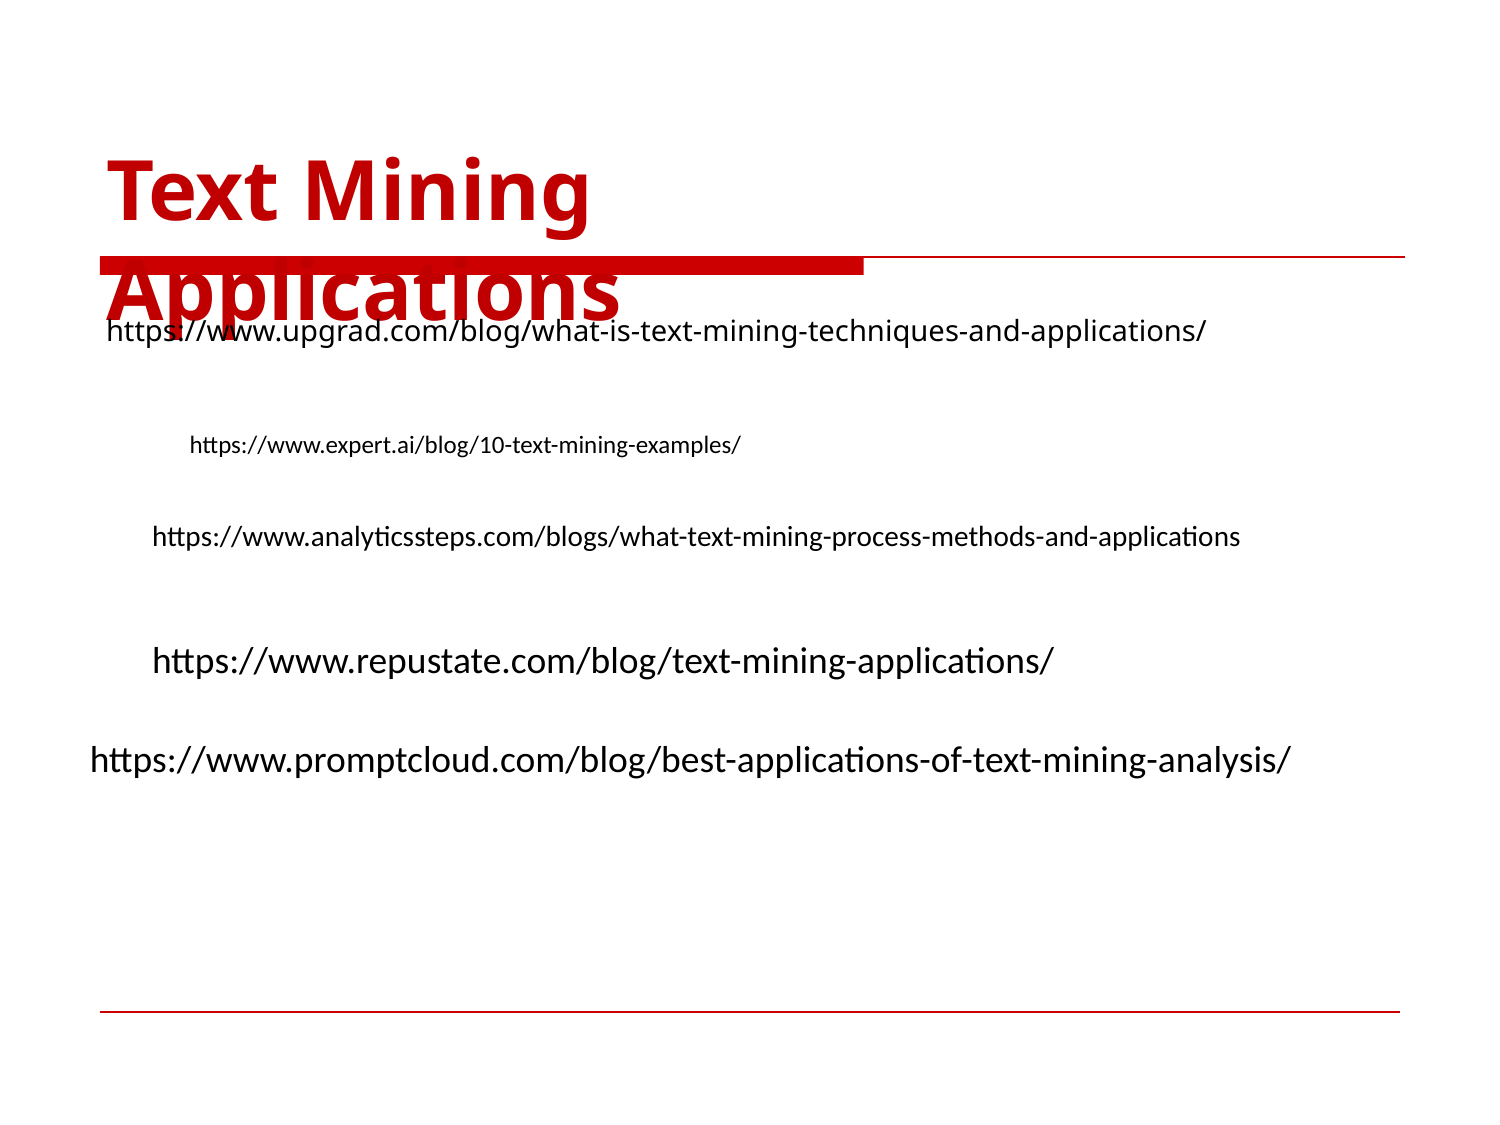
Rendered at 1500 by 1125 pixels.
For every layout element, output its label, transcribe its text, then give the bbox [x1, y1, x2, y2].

text_box https://www.repustate.com/blog/text-mining-applications/ [137, 628, 1107, 689]
text_box https://www.promptcloud.com/blog/best-applications-of-text-mining-analysis/ [74, 727, 1363, 788]
text_box https://www.expert.ai/blog/10-text-mining-examples/ [174, 421, 925, 467]
title Text Mining Applications [105, 137, 1125, 239]
text_box https://www.analyticssteps.com/blogs/what-text-mining-process-methods-and-applications [137, 509, 1325, 560]
list https://www.upgrad.com/blog/what-is-text-mining-techniques-and-applications/ [105, 312, 1393, 348]
